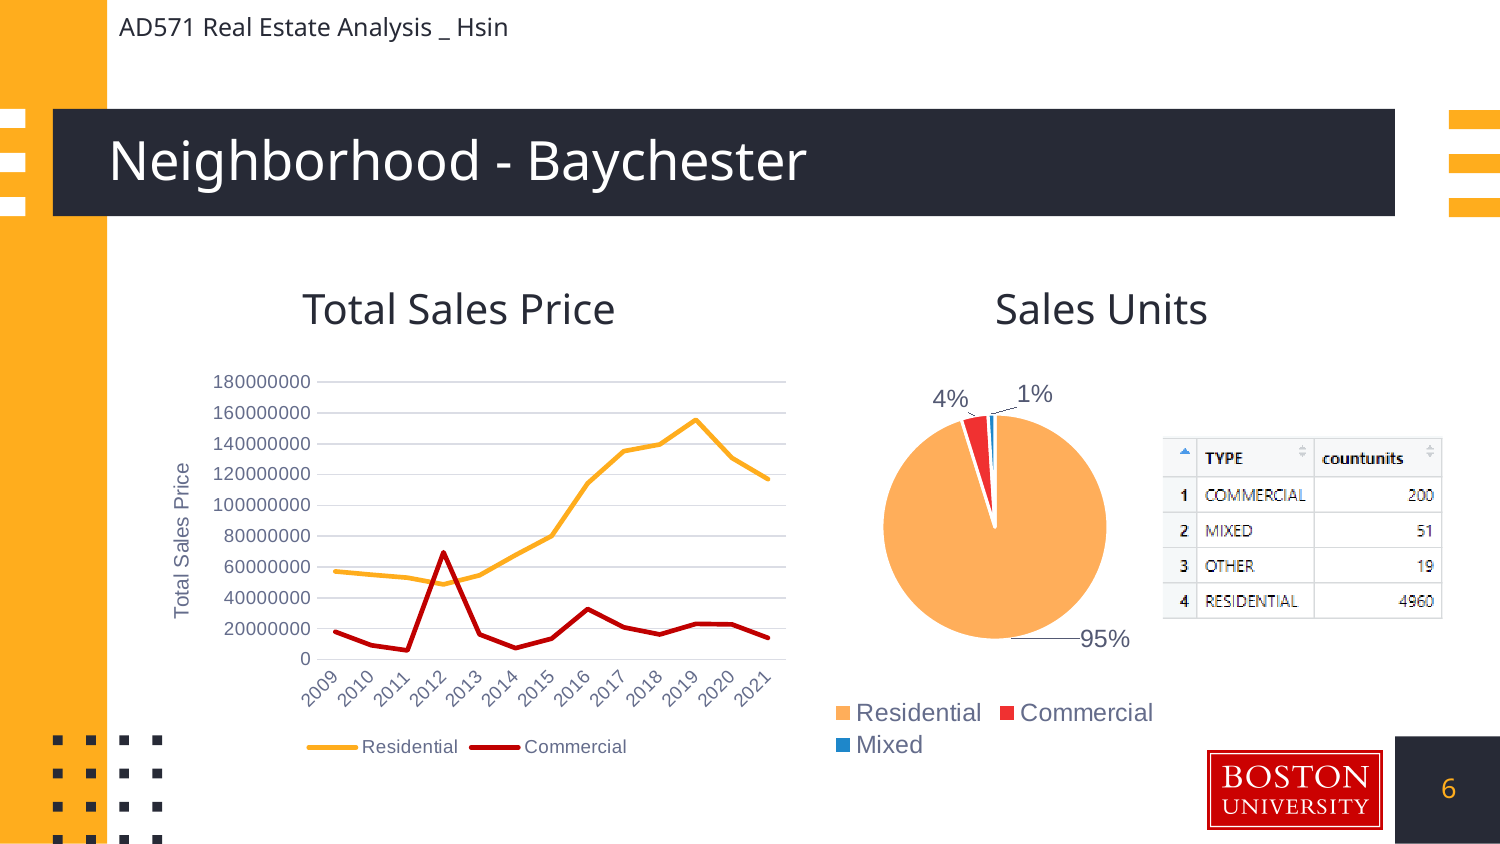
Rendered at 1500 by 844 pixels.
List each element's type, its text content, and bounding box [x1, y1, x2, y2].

slide_number 6 [1395, 736, 1500, 844]
picture [1162, 436, 1443, 620]
text_box AD571 Real Estate Analysis _ Hsin [119, 16, 641, 41]
text_box Sales Units [995, 284, 1362, 339]
title Neighborhood - Baychester [108, 108, 1396, 217]
chart [136, 362, 1210, 765]
text_box Total Sales Price [302, 284, 669, 339]
picture [1207, 750, 1384, 830]
